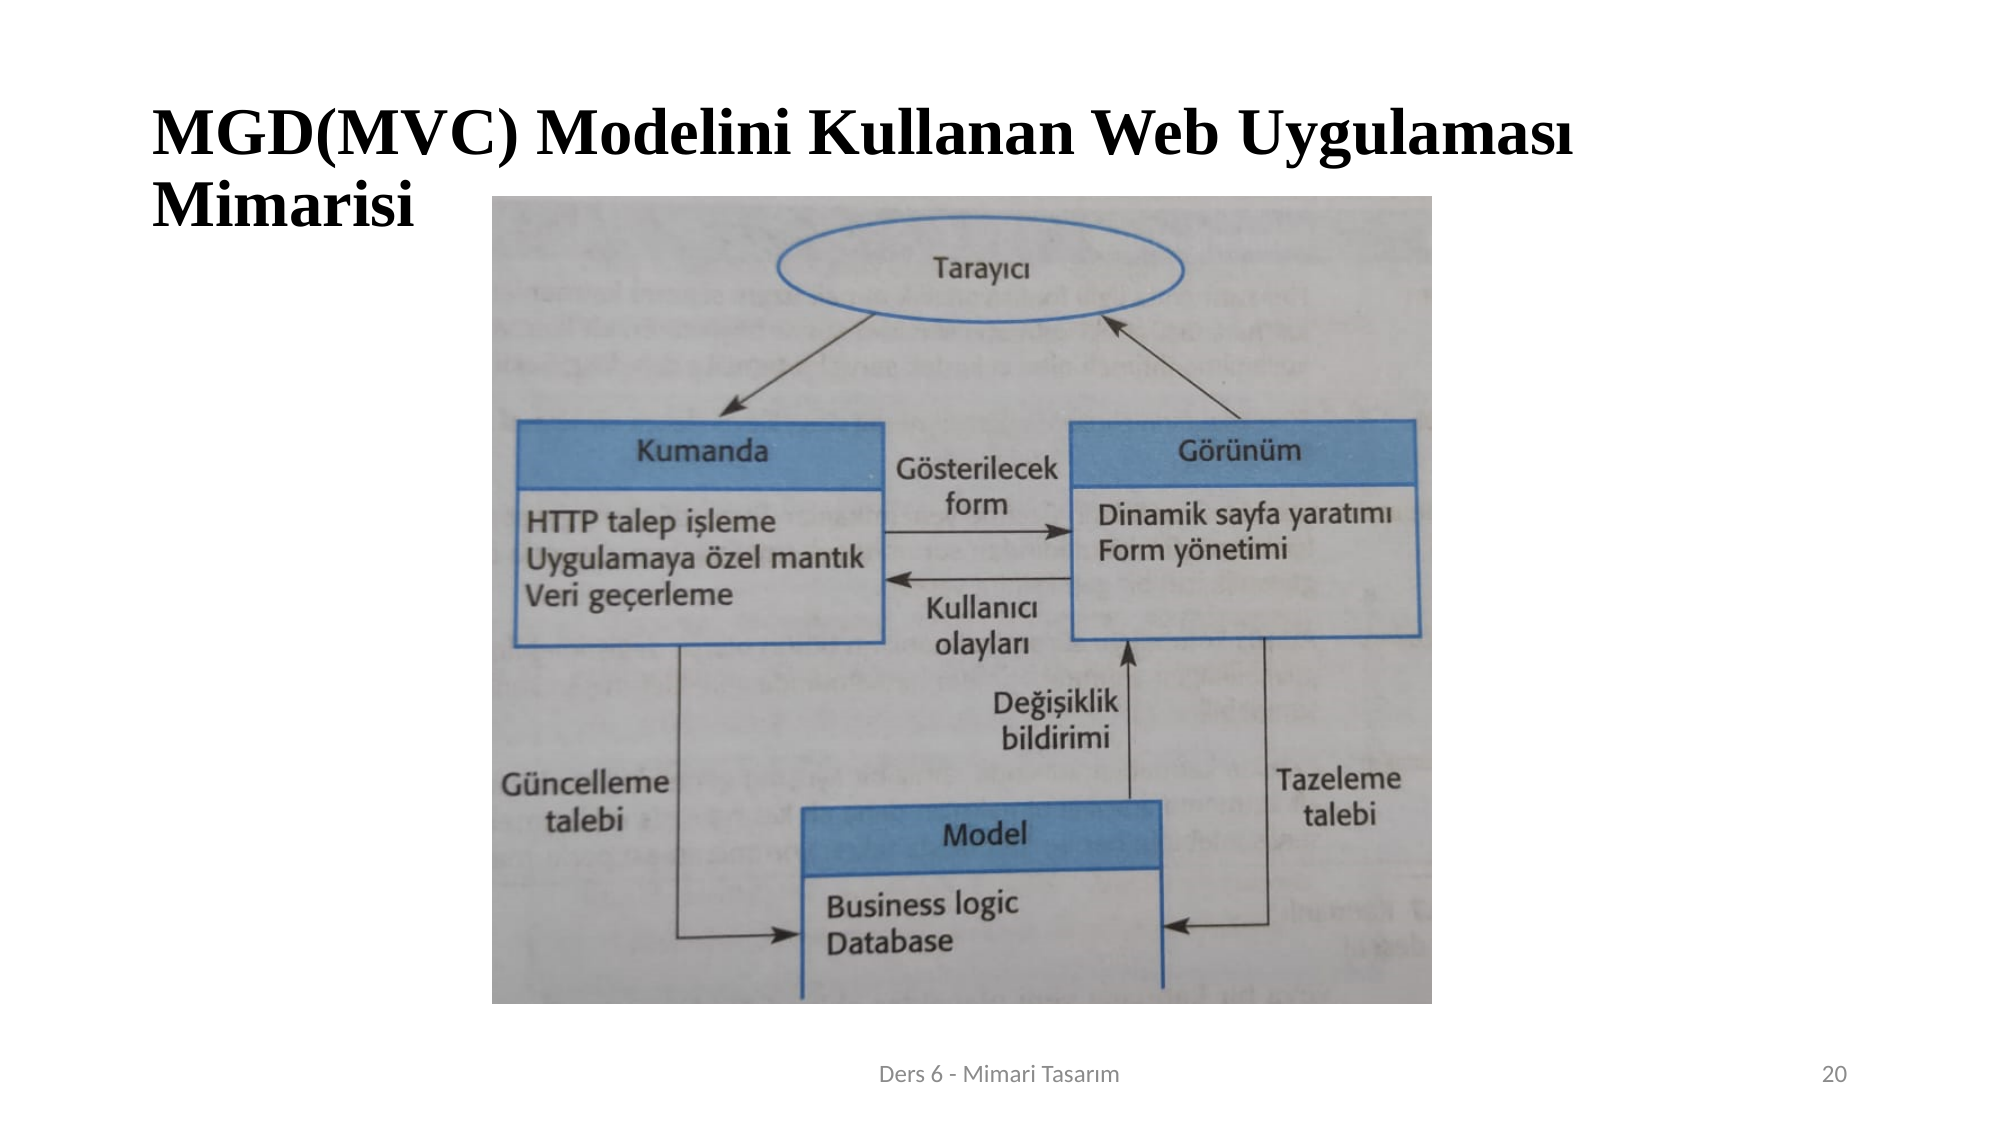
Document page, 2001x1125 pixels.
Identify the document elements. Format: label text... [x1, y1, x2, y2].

picture [492, 196, 1432, 1004]
title MGD(MVC) Modelini Kullanan Web Uygulaması Mimarisi [137, 59, 1863, 278]
slide_number 20 [1412, 1042, 1863, 1103]
footer Ders 6 - Mimari Tasarım [662, 1042, 1338, 1103]
